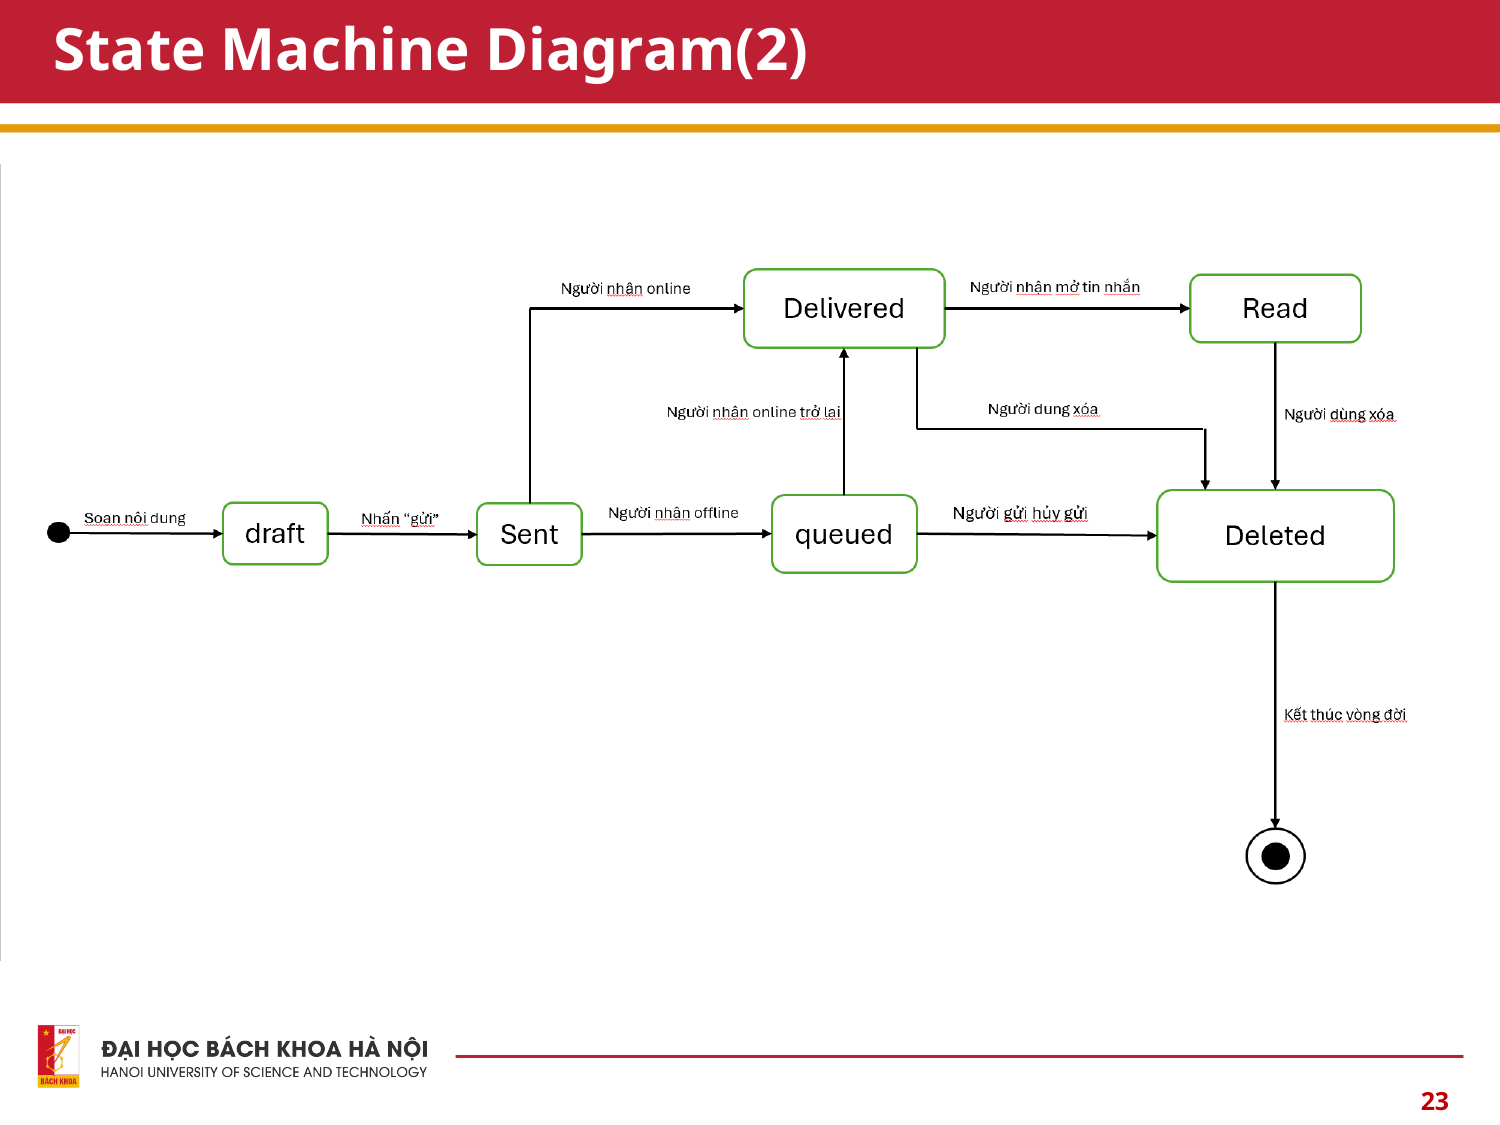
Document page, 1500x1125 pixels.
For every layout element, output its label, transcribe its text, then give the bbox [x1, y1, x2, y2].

title State Machine Diagram(2) [38, 12, 1462, 87]
slide_number 23 [1126, 1078, 1464, 1125]
picture [0, 0, 1500, 1125]
